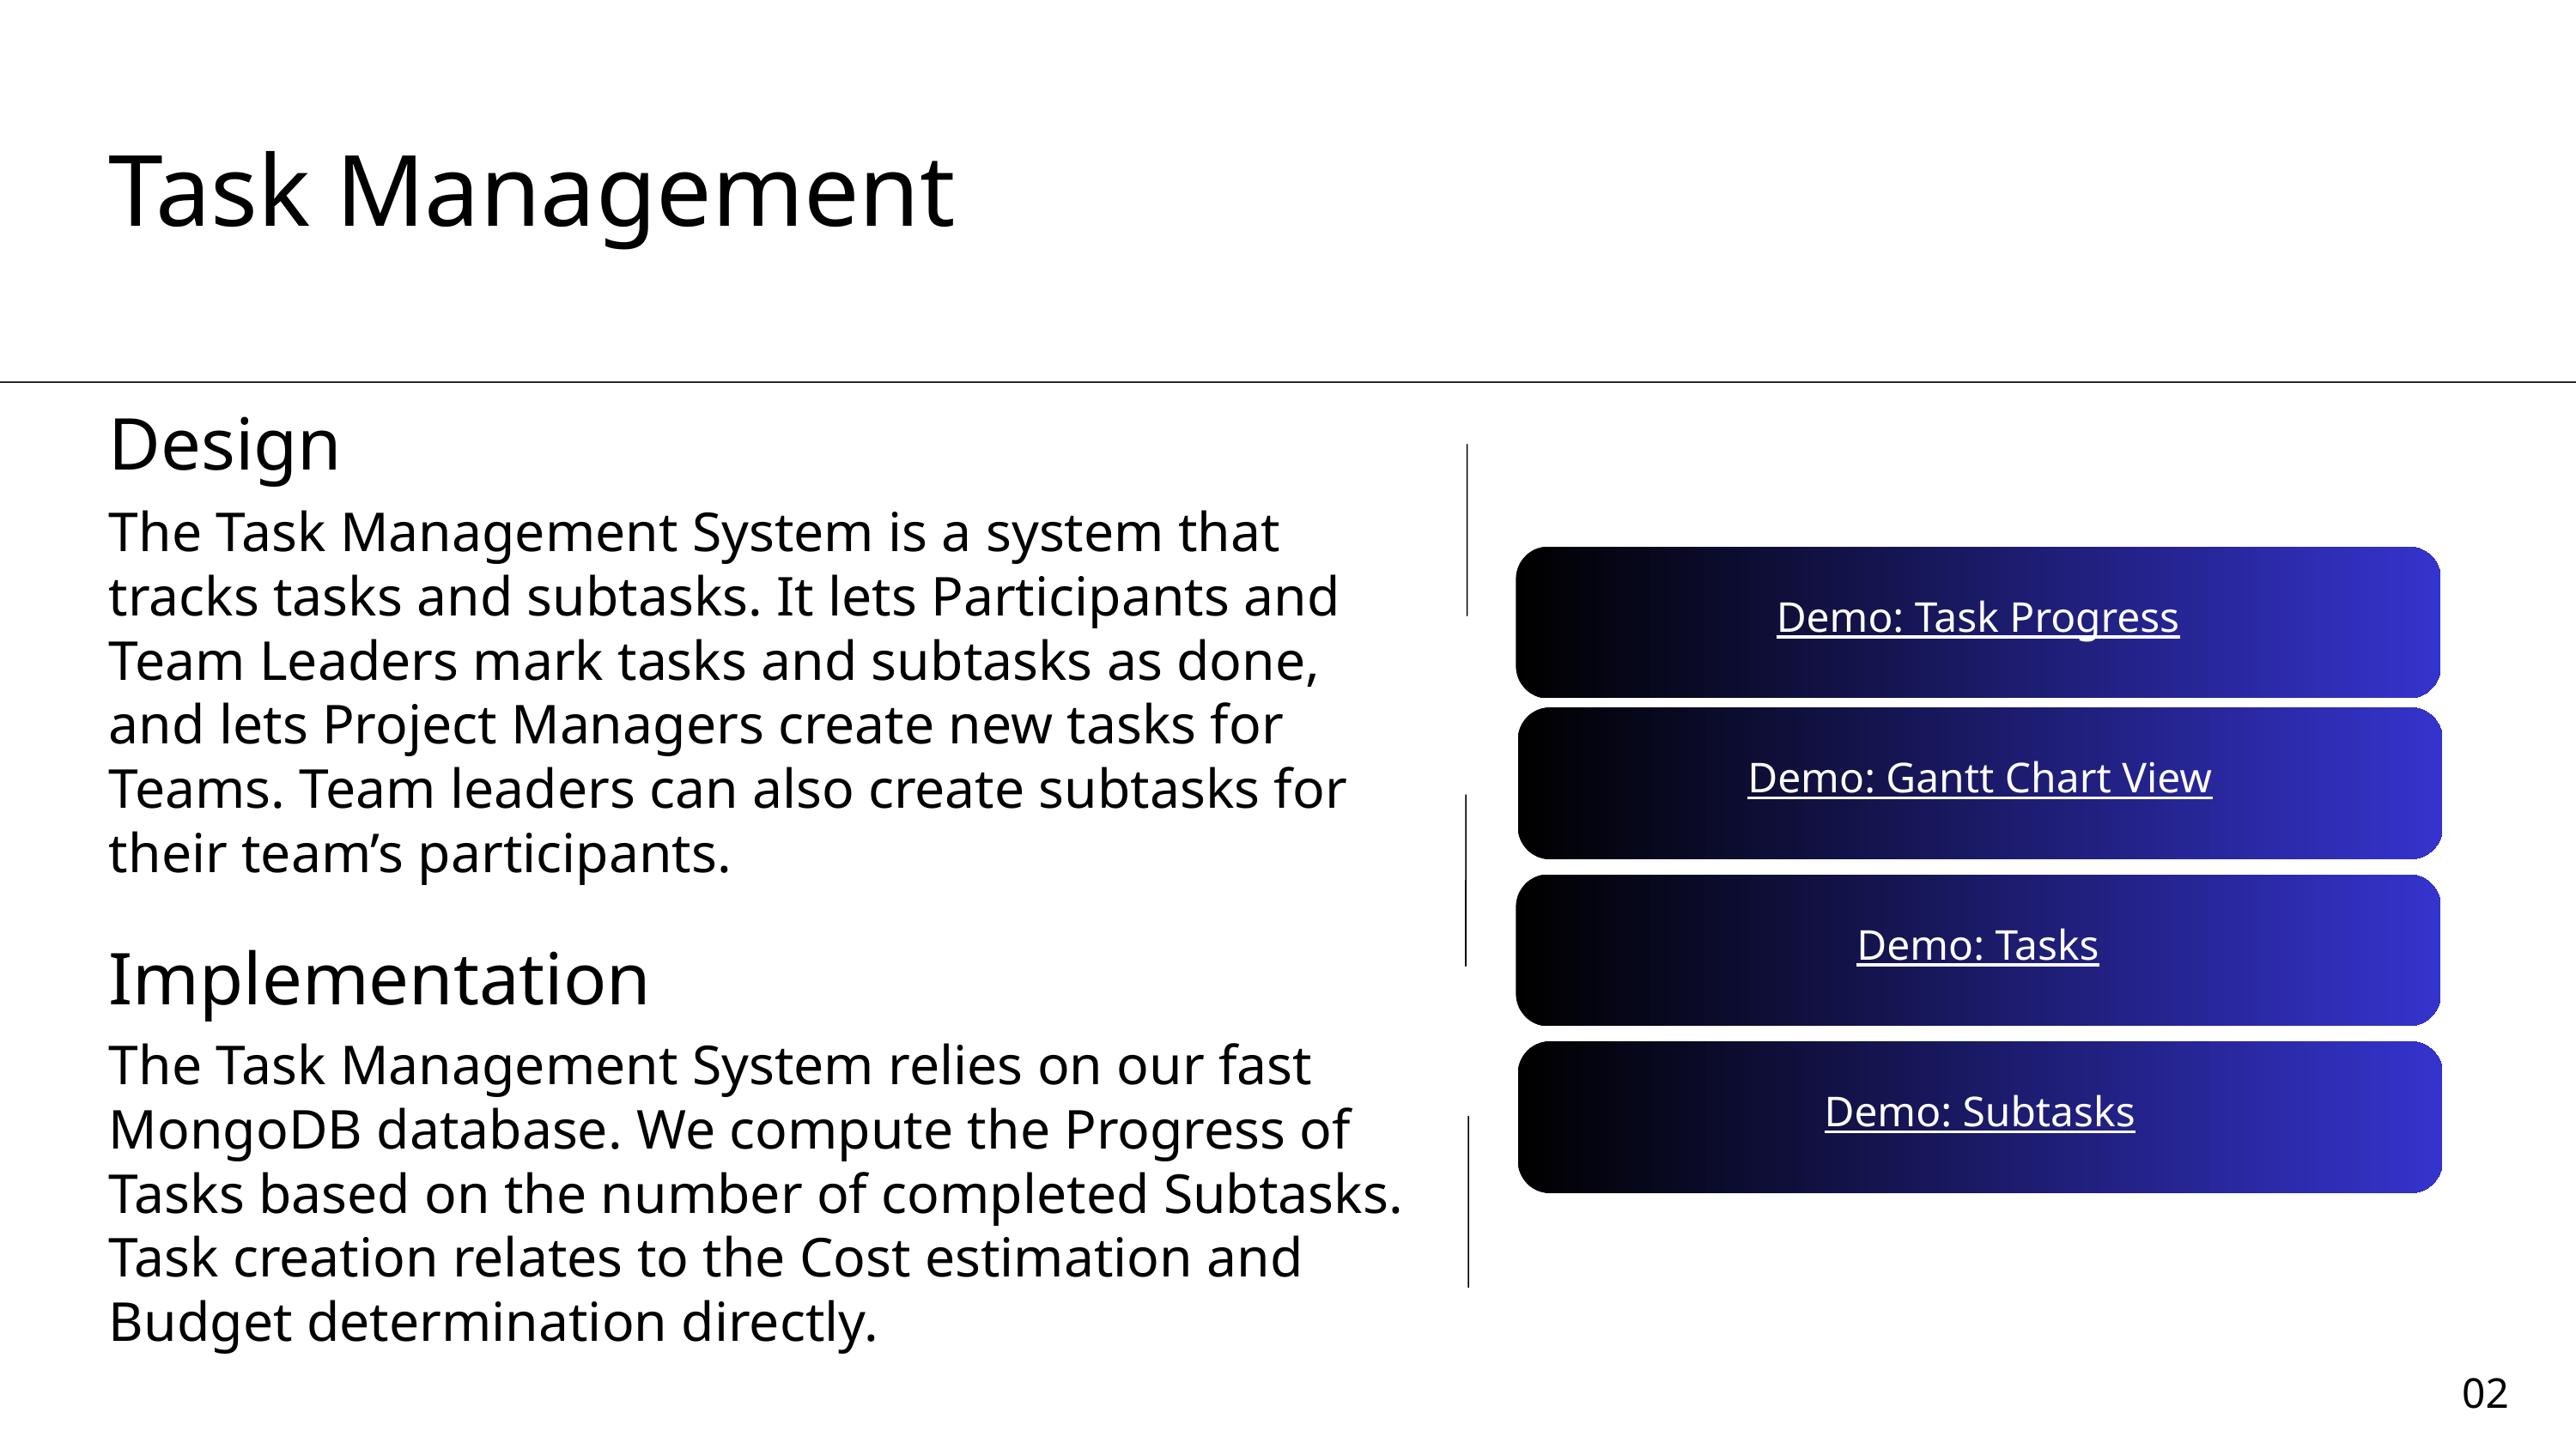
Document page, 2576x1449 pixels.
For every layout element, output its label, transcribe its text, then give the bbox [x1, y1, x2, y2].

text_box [1517, 707, 2443, 860]
text_box Design [108, 384, 429, 484]
text_box 02 [2431, 1367, 2541, 1416]
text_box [1516, 874, 2441, 1027]
text_box The Task Management System is a system that tracks tasks and subtasks. It lets Participants and Team Leaders mark tasks and subtasks as done, and lets Project Managers create new tasks for Teams. Team leaders can also create subtasks for their team’s participants. [108, 498, 1418, 884]
text_box Implementation [108, 919, 957, 1019]
text_box The Task Management System relies on our fast MongoDB database. We compute the Progress of Tasks based on the number of completed Subtasks. Task creation relates to the Cost estimation and Budget determination directly. [108, 1031, 1418, 1417]
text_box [1517, 1040, 2443, 1193]
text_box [1516, 546, 2441, 699]
text_box Task Management [108, 127, 1093, 246]
